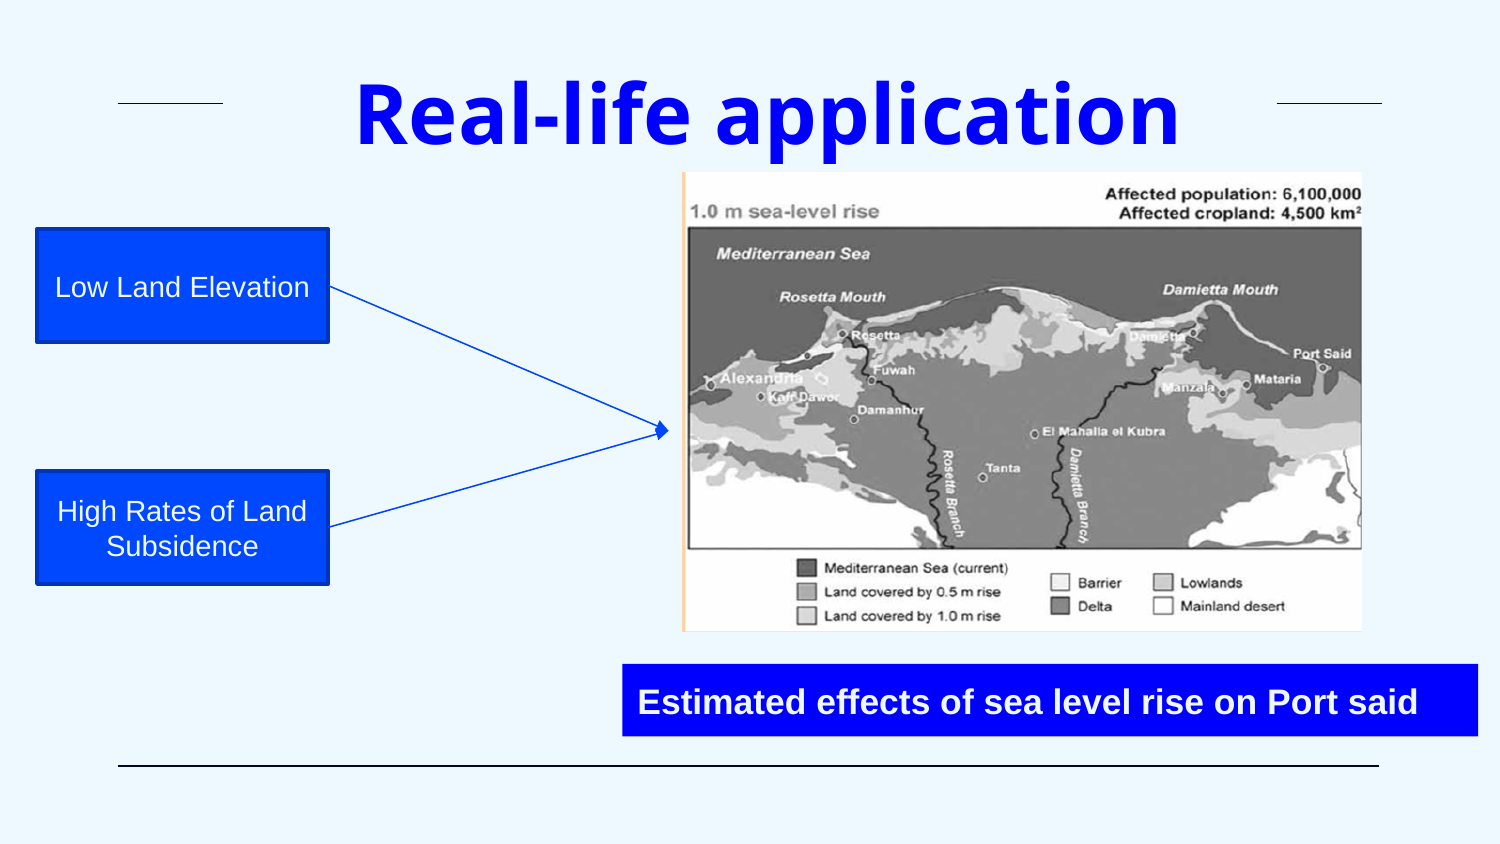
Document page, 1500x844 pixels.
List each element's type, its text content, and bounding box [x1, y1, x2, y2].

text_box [327, 285, 669, 430]
text_box High Rates of Land Subsidence [35, 469, 330, 586]
text_box Low Land Elevation [35, 227, 330, 344]
picture [682, 172, 1362, 632]
title Real-life application [80, 46, 1479, 141]
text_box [327, 430, 669, 528]
text_box Estimated effects of sea level rise on Port said [622, 663, 1479, 737]
